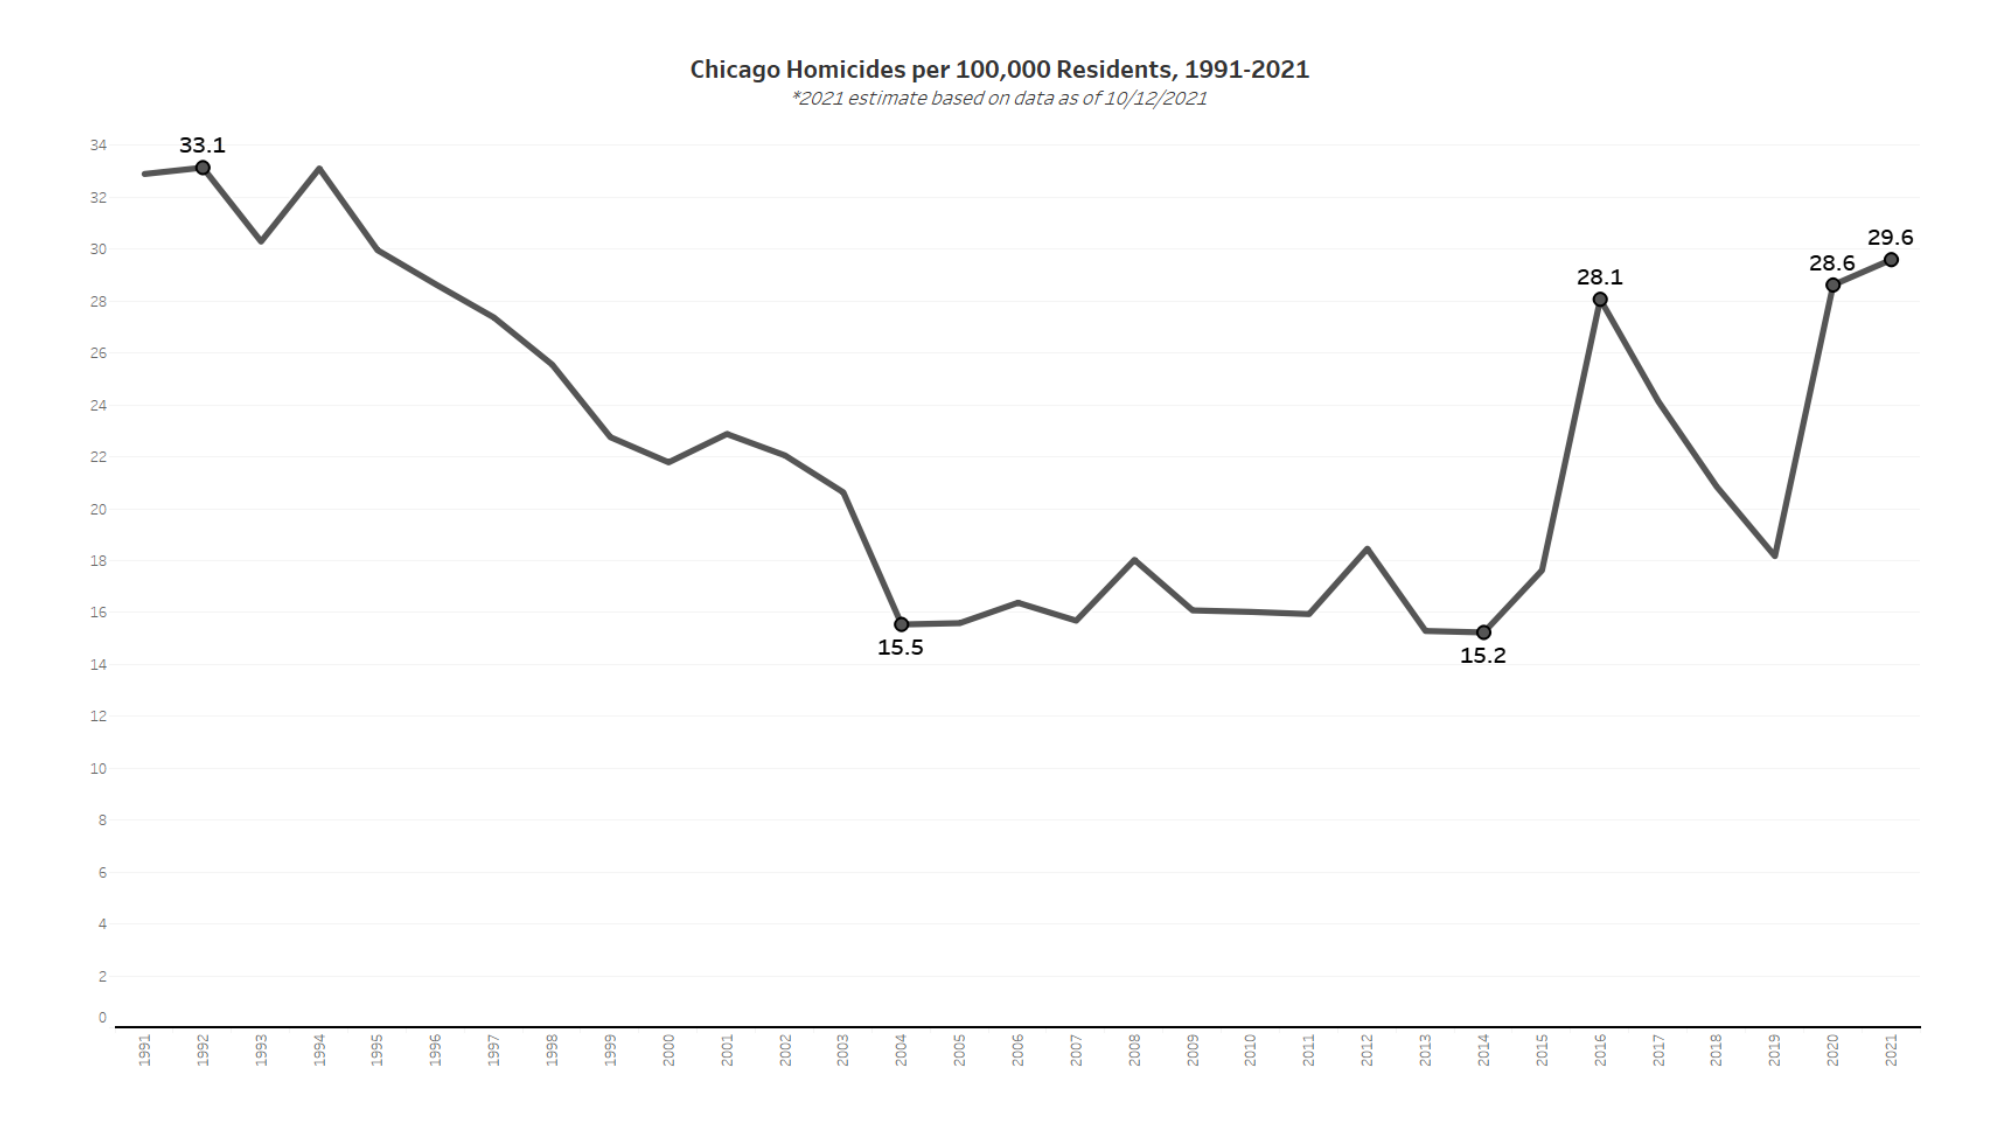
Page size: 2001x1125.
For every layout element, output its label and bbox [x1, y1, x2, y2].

list [66, 37, 1934, 1088]
